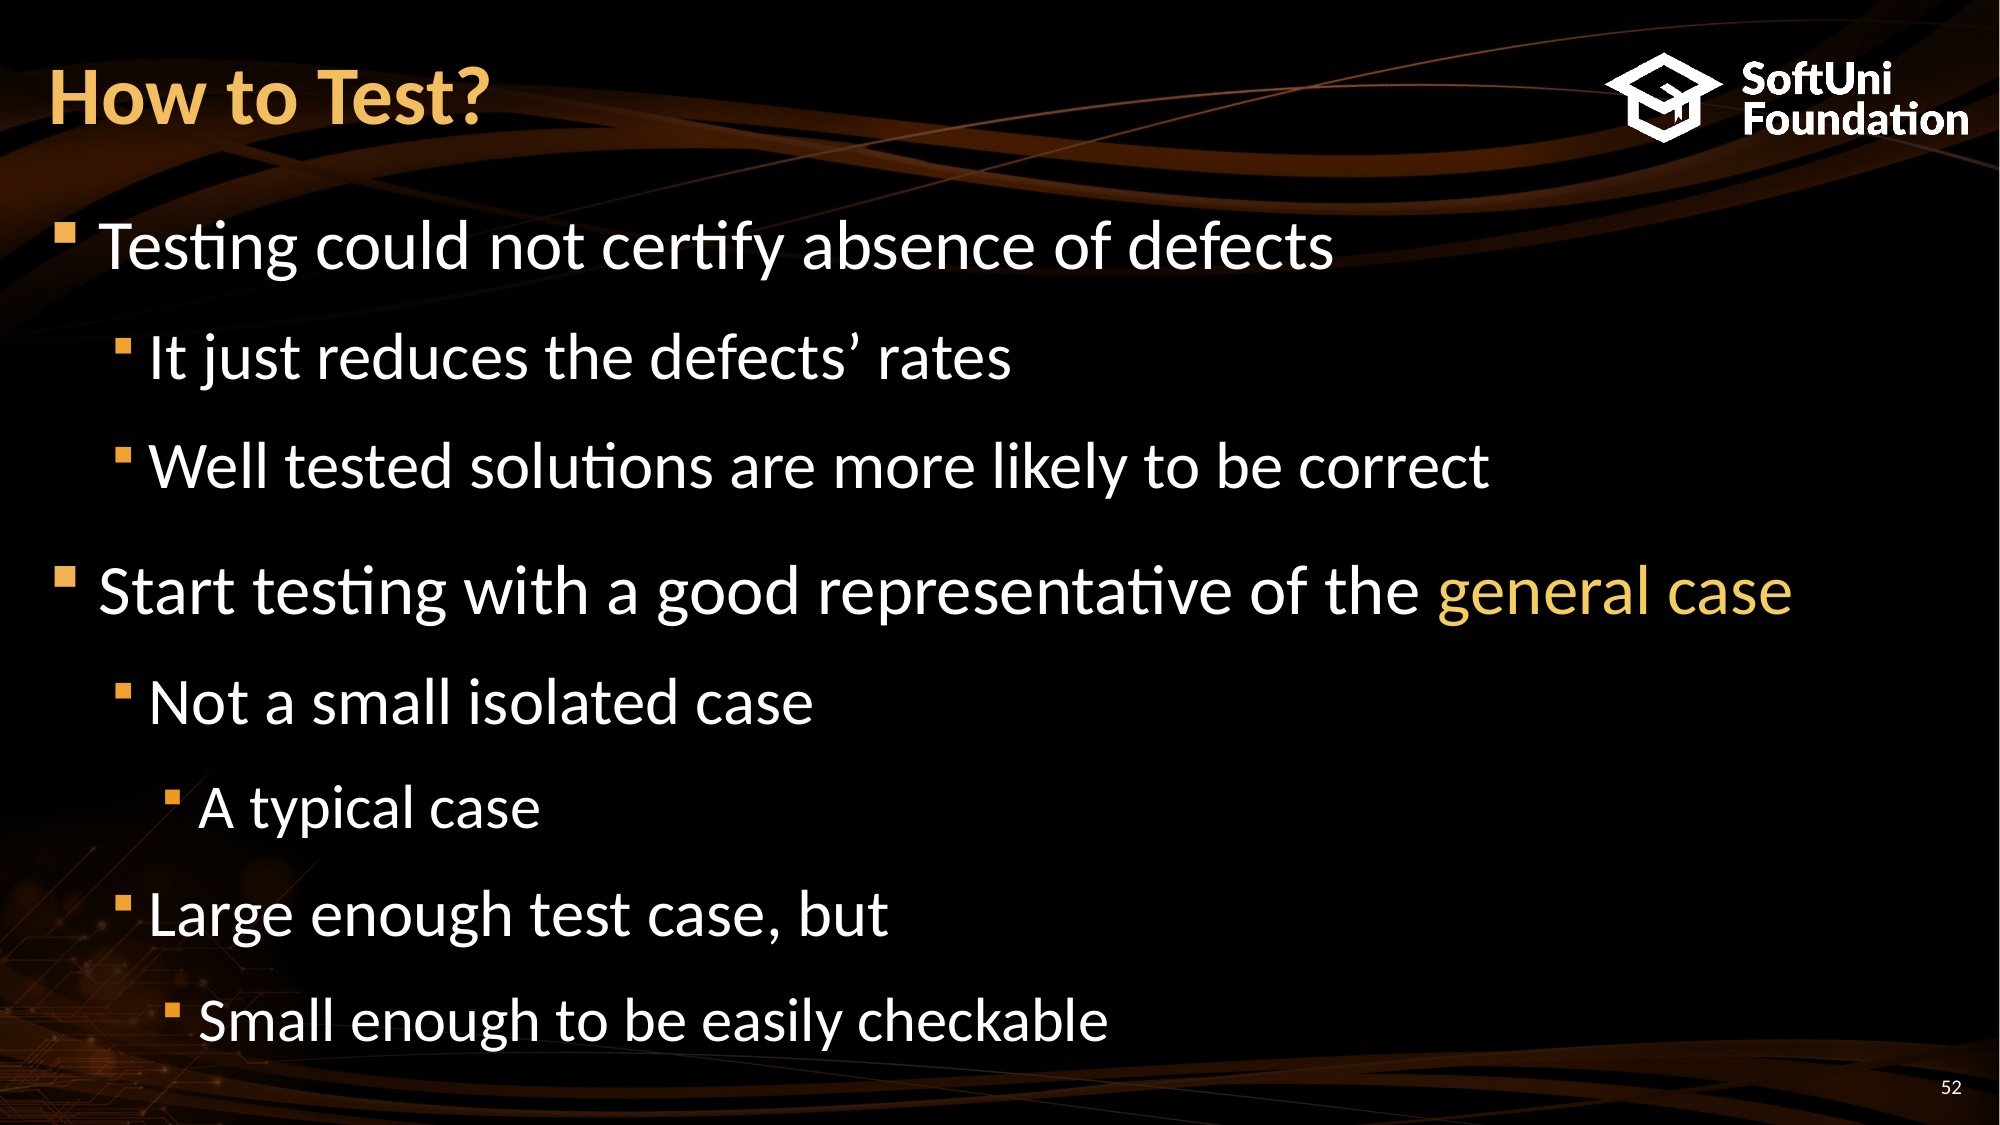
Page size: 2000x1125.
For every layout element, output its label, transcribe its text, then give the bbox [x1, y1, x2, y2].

list Testing could not certify absence of defects It just reduces the defects’ rates Well tested solutions are more likely to be correct Start testing with a good representative of the general case Not a small isolated case A typical case Large enough test case, but Small enough to be easily checkable [31, 188, 1968, 1103]
picture [0, 0, 2000, 1125]
title How to Test? [30, 6, 1602, 189]
